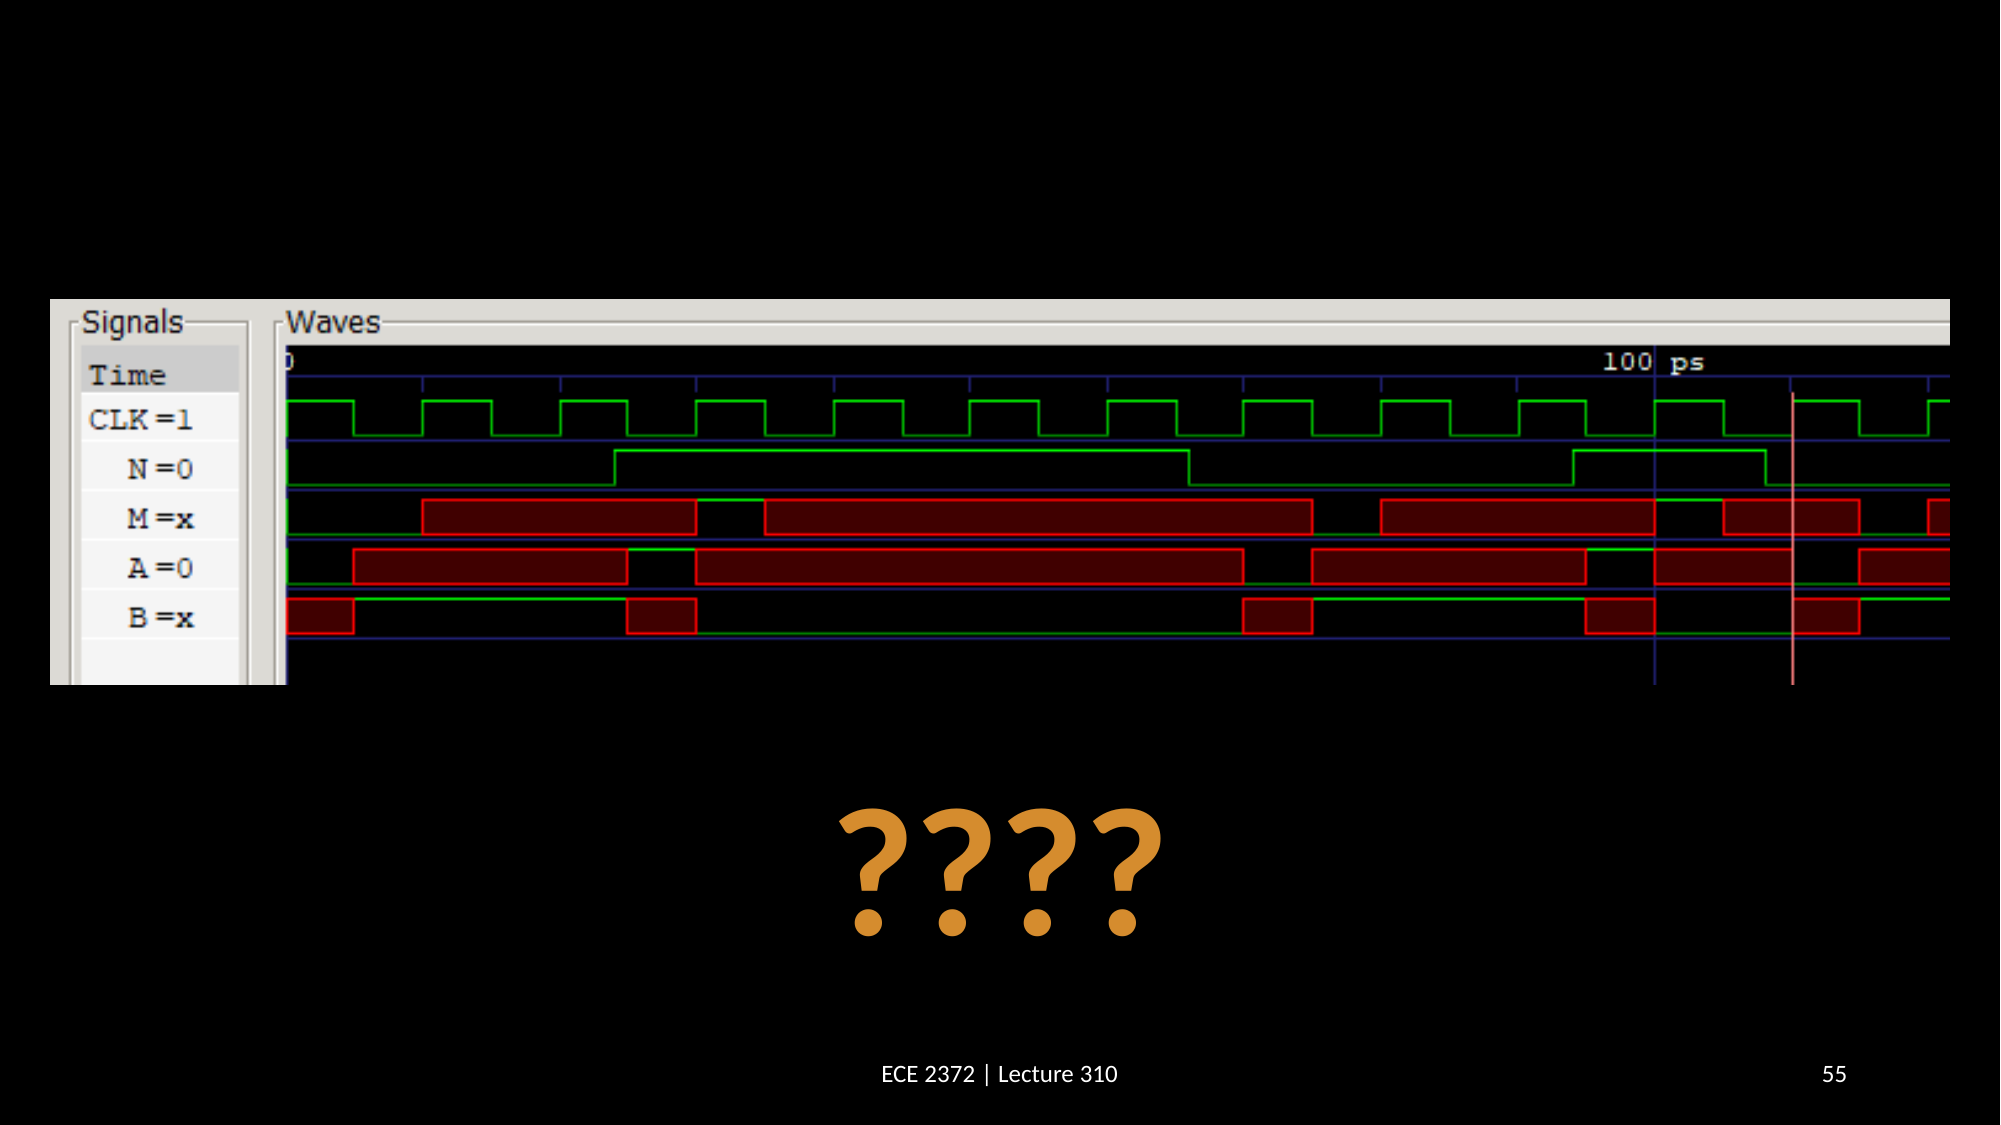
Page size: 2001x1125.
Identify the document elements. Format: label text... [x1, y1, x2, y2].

text_box ???? [815, 744, 1185, 980]
slide_number 55 [1412, 1042, 1863, 1103]
picture [50, 299, 1950, 685]
footer ECE 2372 | Lecture 310 [662, 1042, 1338, 1103]
